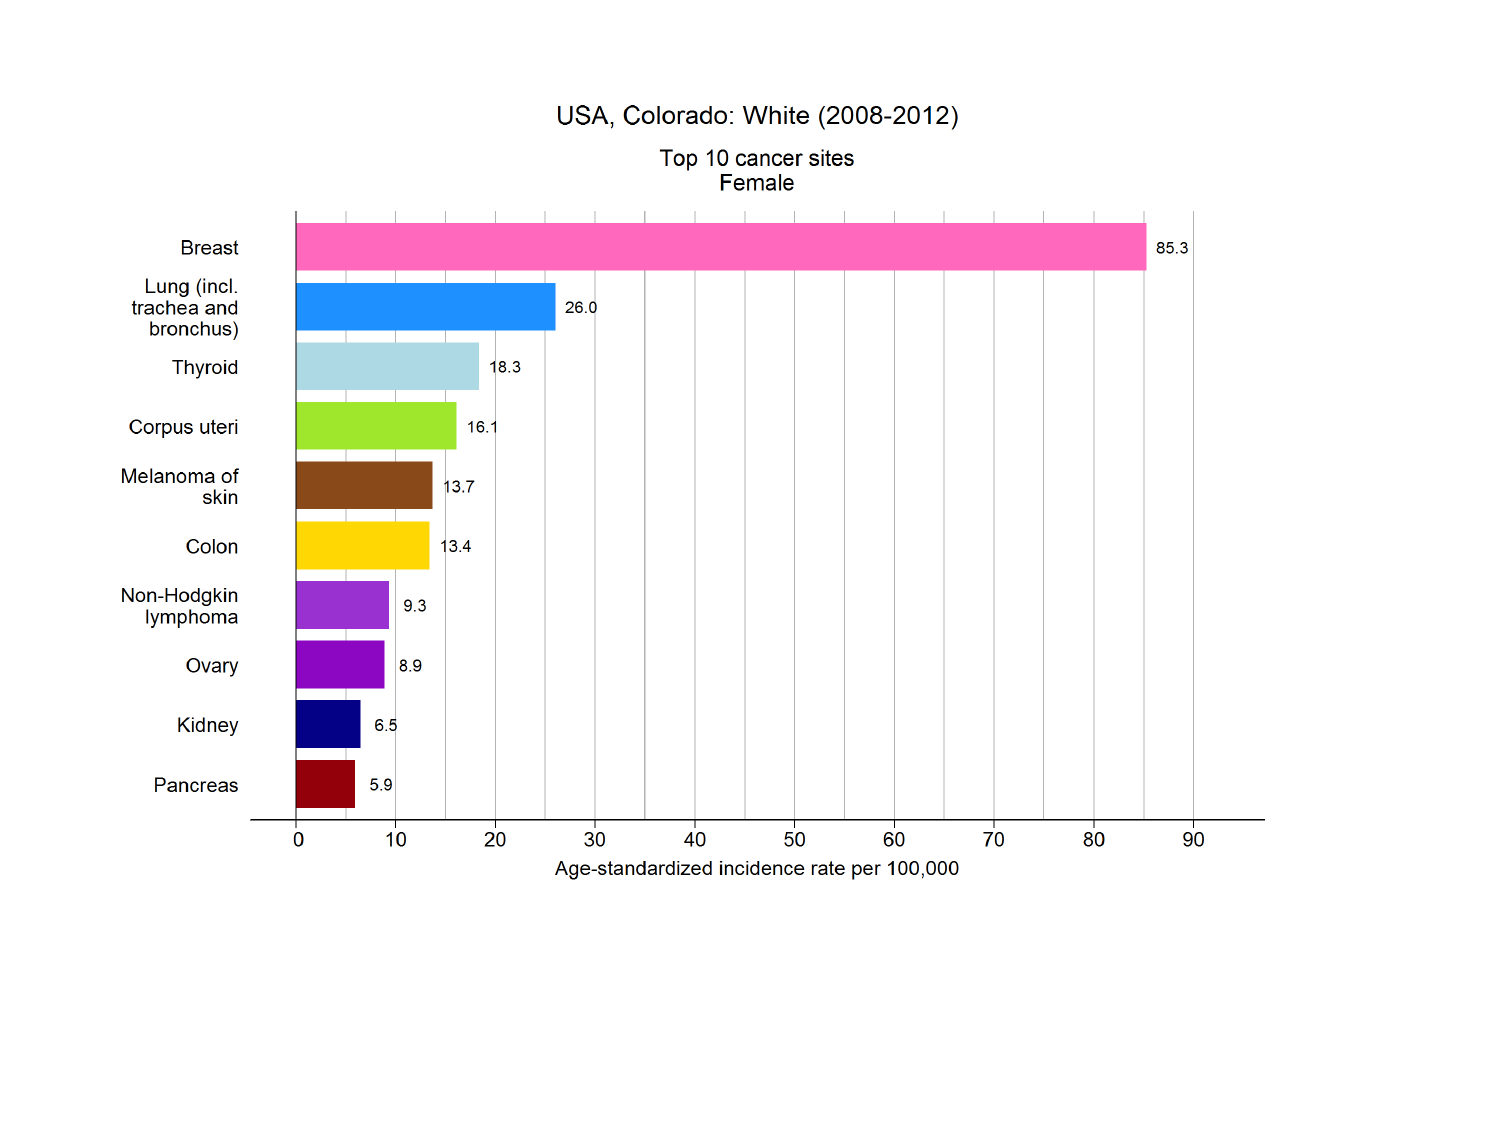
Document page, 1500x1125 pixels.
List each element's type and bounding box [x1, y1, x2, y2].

list [91, 67, 1293, 917]
